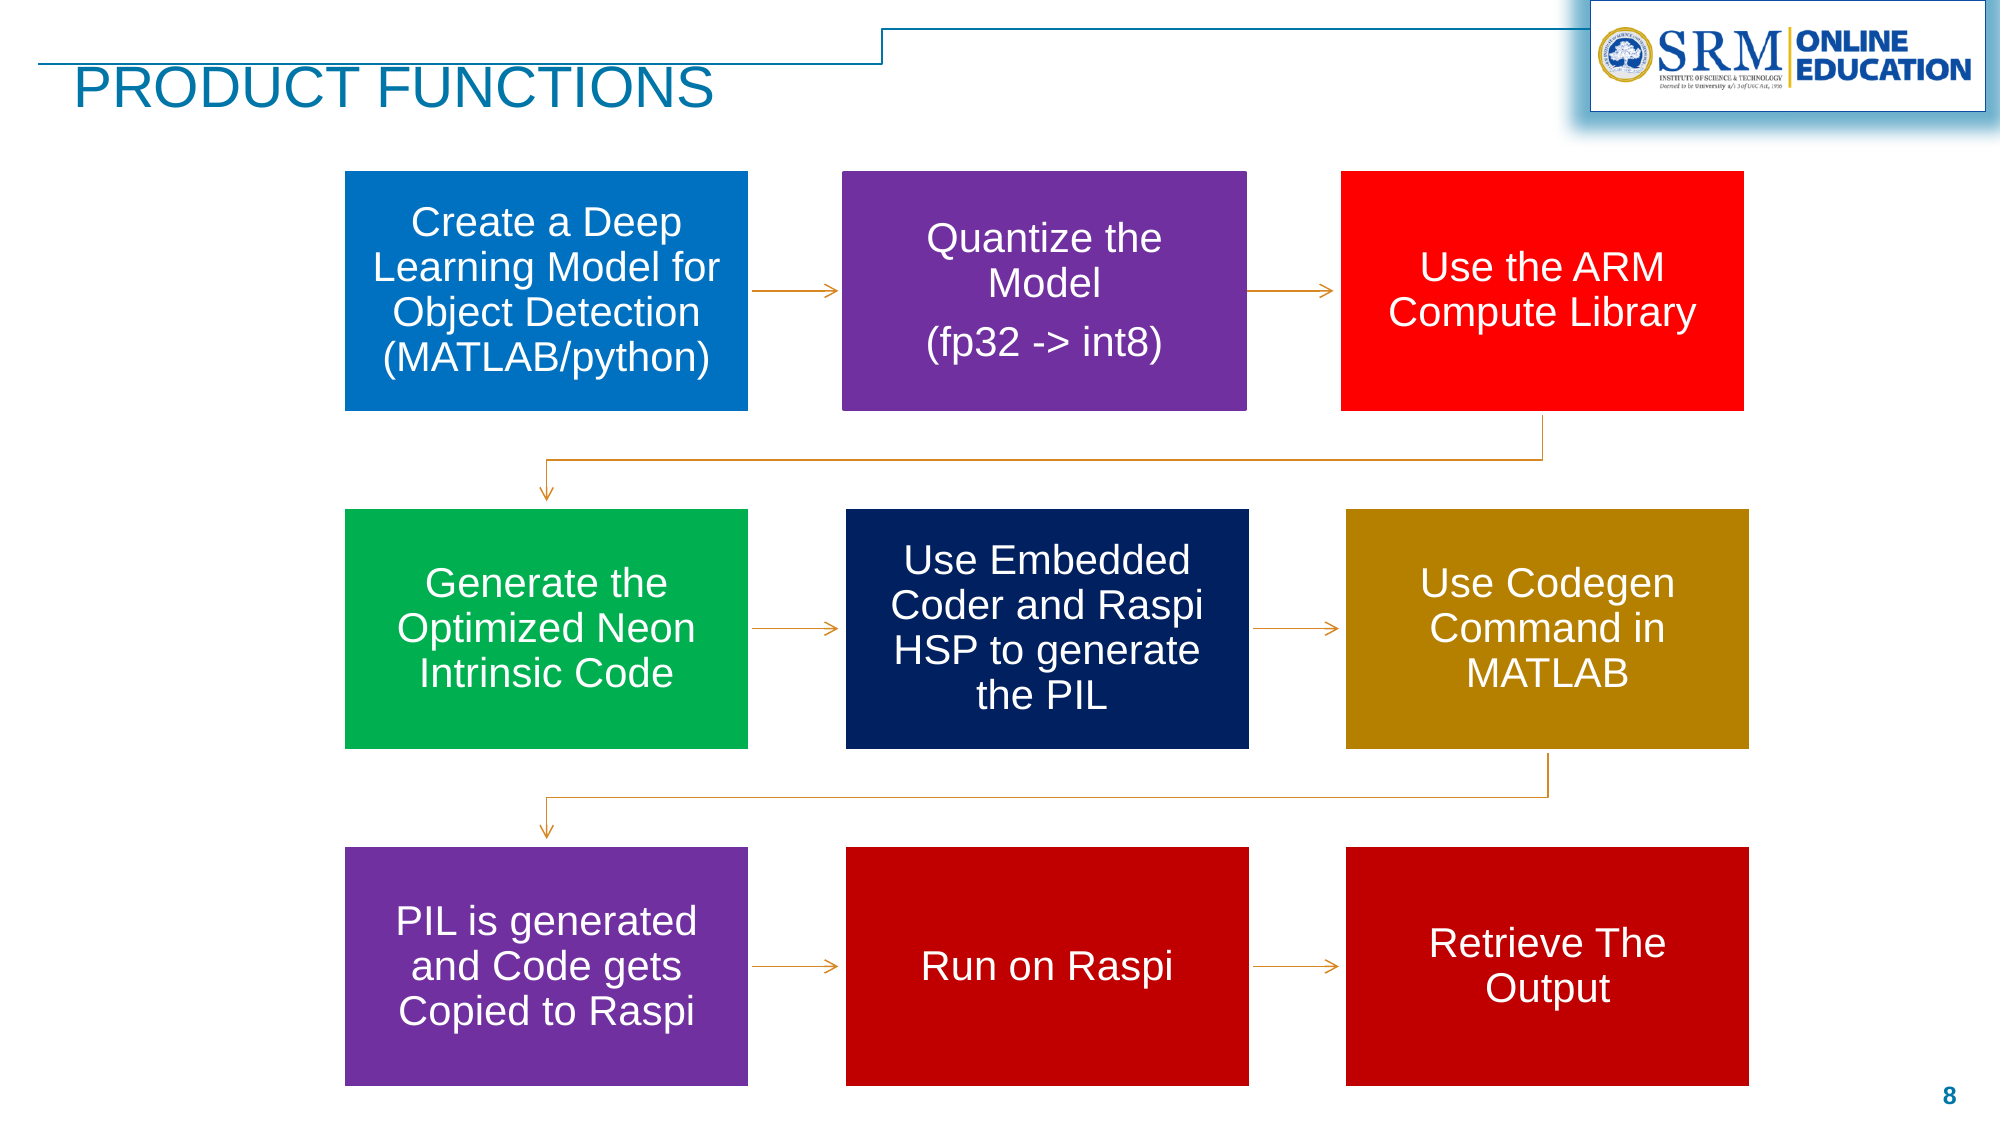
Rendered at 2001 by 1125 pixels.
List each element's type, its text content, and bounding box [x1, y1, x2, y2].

picture [1590, 0, 1986, 112]
title PRODUCT FUNCTIONS [58, 41, 1825, 205]
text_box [338, 168, 1757, 1089]
